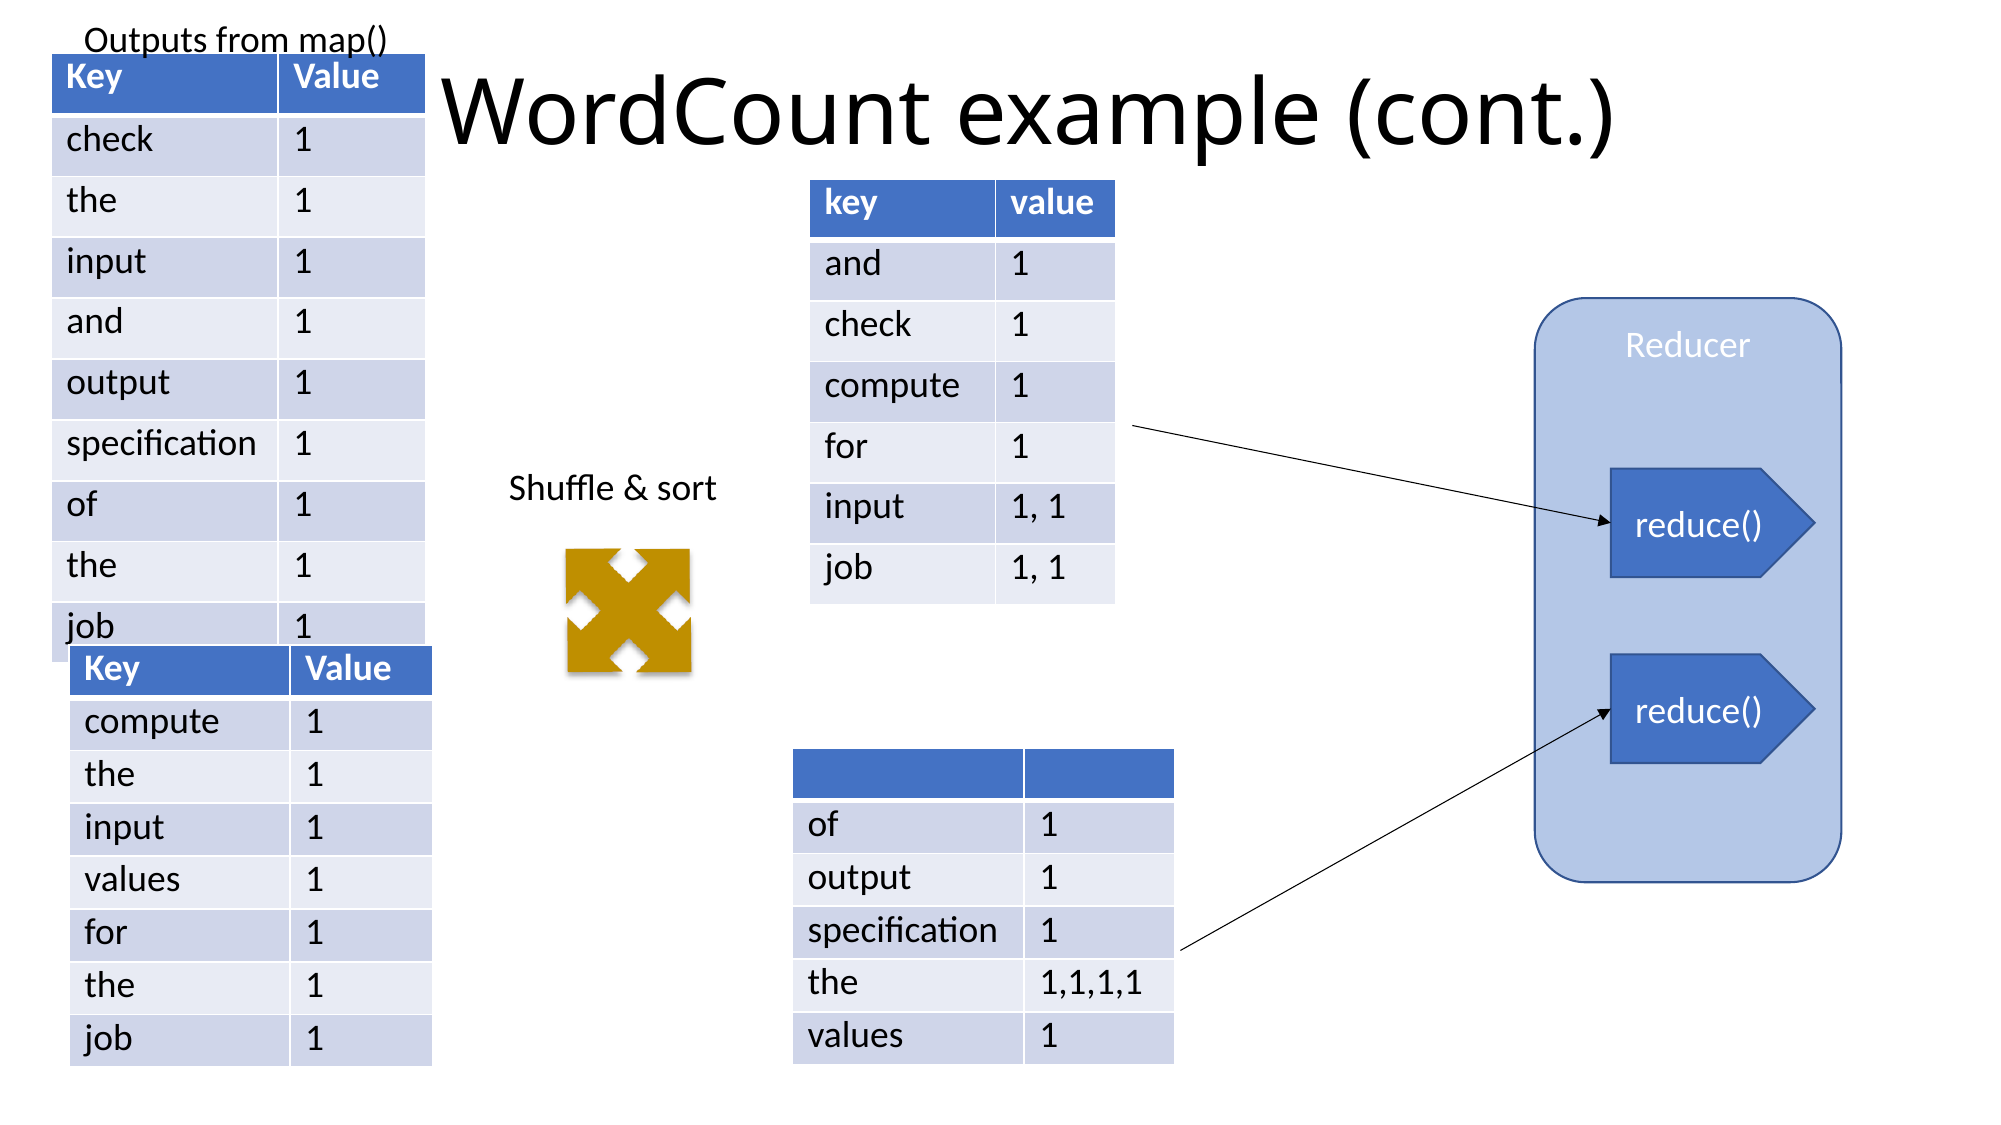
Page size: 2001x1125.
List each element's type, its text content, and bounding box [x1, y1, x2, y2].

table_cell for [810, 423, 995, 482]
table_cell 1, 1 [996, 484, 1115, 543]
table_cell input [70, 804, 289, 855]
table_cell input [810, 484, 995, 543]
table_cell 1 [279, 421, 425, 480]
text_box reduce() [1609, 467, 1817, 579]
table_cell the [70, 963, 289, 1014]
table_cell 1 [291, 910, 432, 961]
table_cell 1, 1 [996, 545, 1115, 604]
table_cell for [70, 910, 289, 961]
table_cell input [52, 238, 277, 297]
table_cell the [793, 960, 1023, 1011]
table_cell of [793, 803, 1023, 853]
table_header Key [52, 54, 277, 113]
title WordCount example (cont.) [425, 6, 2000, 224]
table_cell values [793, 1013, 1023, 1064]
table_cell the [52, 177, 277, 236]
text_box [1180, 708, 1611, 951]
table_cell 1 [291, 963, 432, 1014]
table_cell job [70, 1015, 289, 1066]
text_box Outputs from map() [69, 8, 514, 68]
table_cell 1 [279, 542, 425, 601]
table_cell specification [793, 907, 1023, 958]
text_box reduce() [1609, 653, 1817, 765]
table_cell 1 [279, 299, 425, 358]
table_header key [810, 180, 995, 237]
table_header Value [291, 646, 432, 695]
table_cell compute [810, 362, 995, 422]
table_cell 1 [279, 118, 425, 176]
table_header [1025, 749, 1174, 798]
table_cell 1 [1025, 907, 1174, 958]
table_cell 1 [291, 804, 432, 855]
table_cell 1 [996, 423, 1115, 482]
table_header value [996, 180, 1115, 237]
table_cell 1 [291, 701, 432, 750]
table_cell compute [70, 701, 289, 750]
table_cell check [810, 302, 995, 361]
picture [546, 530, 715, 694]
table_cell 1 [279, 603, 425, 644]
table_cell job [52, 603, 277, 662]
table_cell job [810, 545, 995, 604]
table_cell of [52, 482, 277, 541]
table_cell 1 [291, 1015, 432, 1066]
table_cell the [52, 542, 277, 601]
table_cell 1 [279, 177, 425, 236]
text_box Shuffle & sort [494, 455, 782, 516]
table_cell output [793, 854, 1023, 905]
table_cell 1 [279, 482, 425, 541]
table_cell 1 [1025, 803, 1174, 853]
table_cell and [52, 299, 277, 358]
table_cell 1 [996, 302, 1115, 361]
table_cell 1 [291, 751, 432, 802]
table_cell 1 [279, 238, 425, 297]
table_cell the [70, 751, 289, 802]
table_cell check [52, 118, 277, 176]
table_cell output [52, 360, 277, 419]
table_header [793, 749, 1023, 798]
table_cell 1 [1025, 1013, 1174, 1064]
table_cell 1 [996, 362, 1115, 422]
table_cell specification [52, 421, 277, 480]
table_cell 1 [291, 857, 432, 908]
table_cell 1 [1025, 854, 1174, 905]
table_cell values [70, 857, 289, 908]
table_cell and [810, 243, 995, 300]
table_header Value [279, 68, 425, 113]
text_box Reducer [1533, 297, 1843, 884]
table_cell 1,1,1,1 [1025, 960, 1174, 1011]
table_header Key [70, 646, 289, 695]
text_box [1132, 425, 1611, 523]
table_cell 1 [996, 243, 1115, 300]
table_cell 1 [279, 360, 425, 419]
